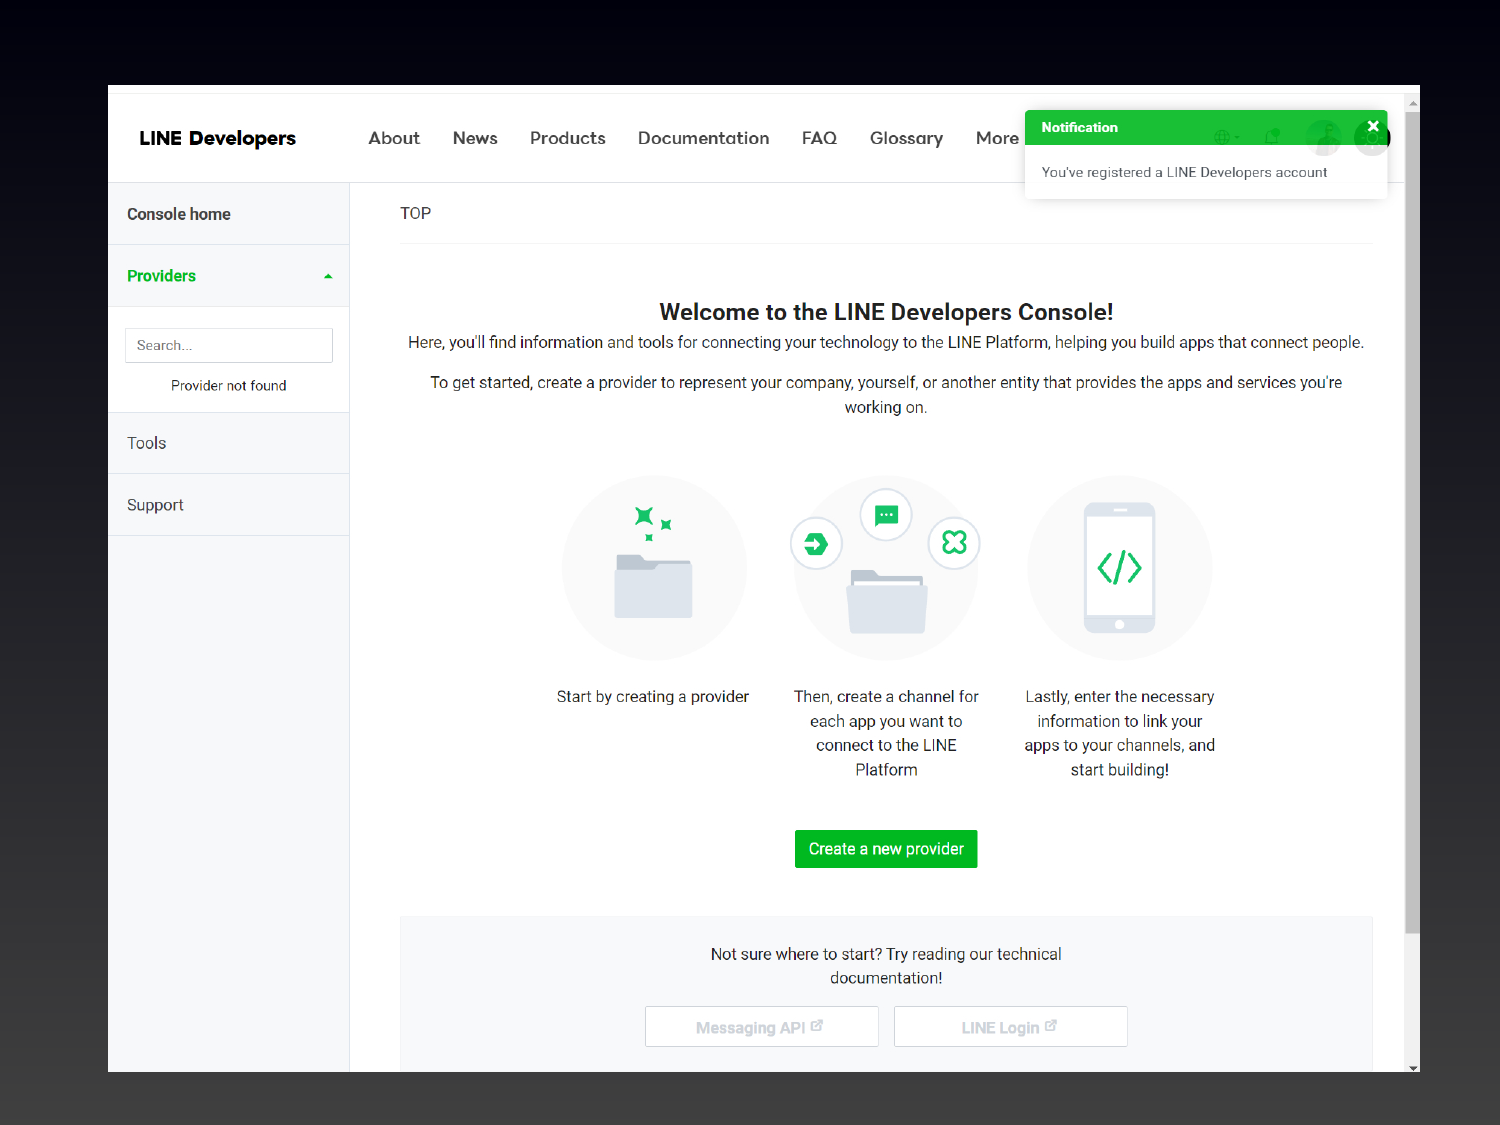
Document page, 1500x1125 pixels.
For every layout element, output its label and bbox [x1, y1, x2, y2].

picture [107, 84, 1421, 1072]
